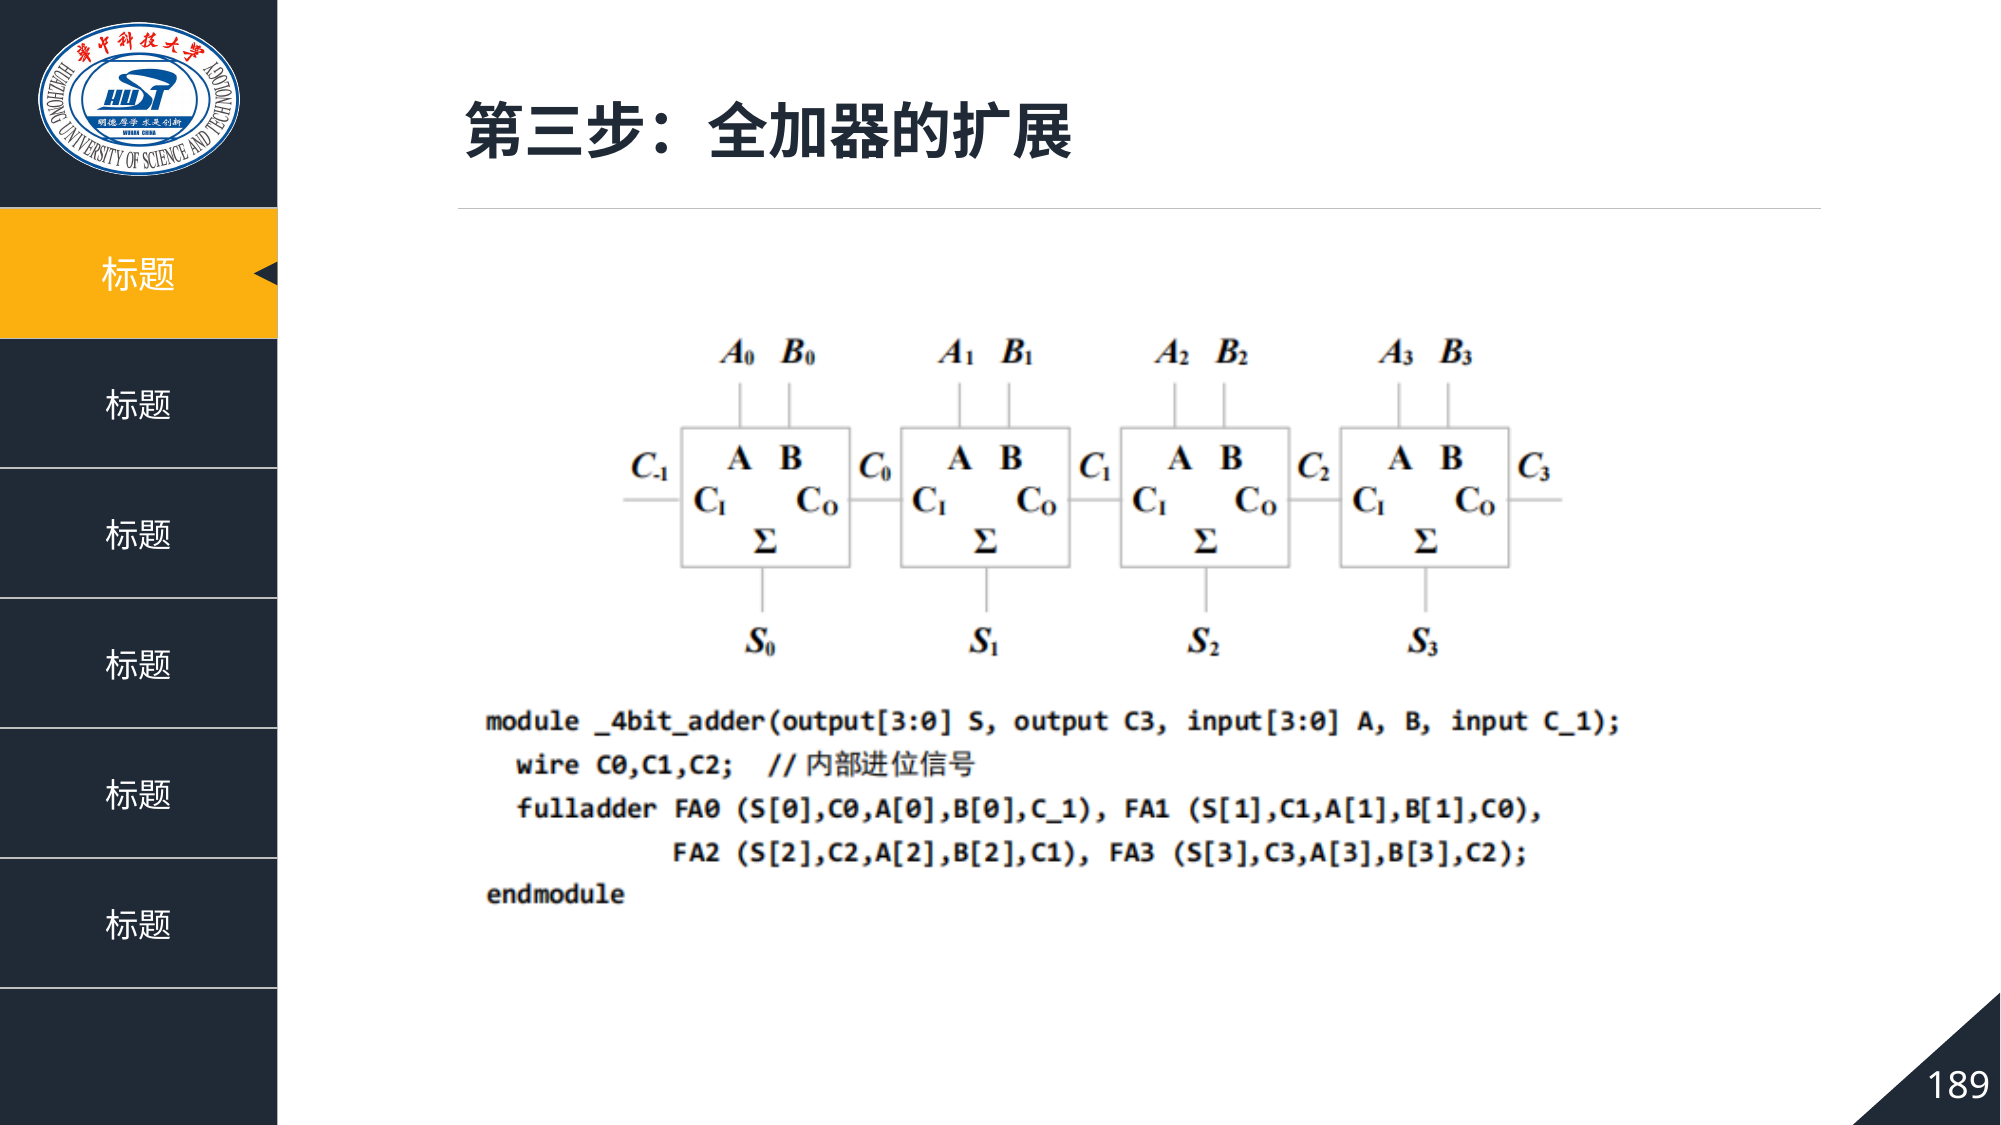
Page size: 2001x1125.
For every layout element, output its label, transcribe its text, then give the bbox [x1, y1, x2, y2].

text_box 第三步：全加器的扩展 [448, 84, 1089, 173]
picture [479, 329, 1639, 915]
picture [38, 22, 240, 176]
